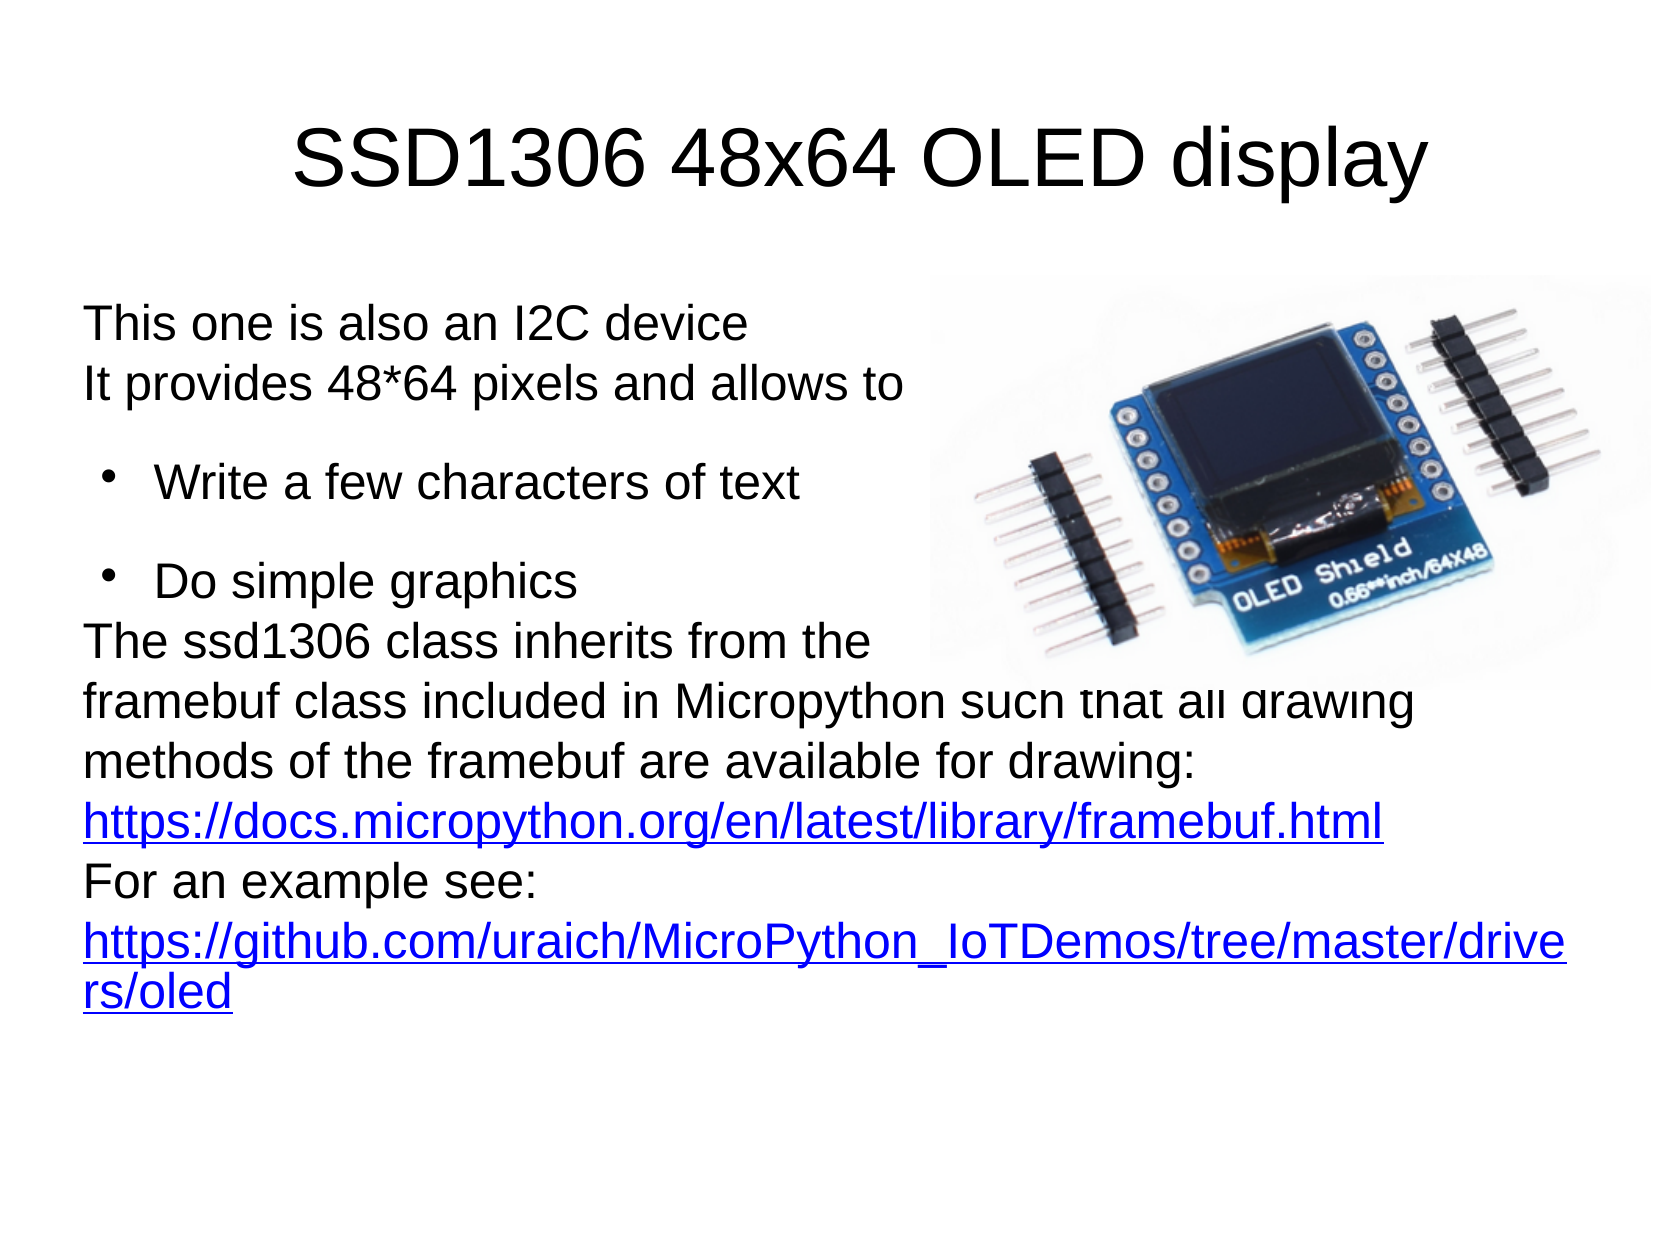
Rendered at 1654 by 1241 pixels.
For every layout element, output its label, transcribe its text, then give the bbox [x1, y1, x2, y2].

picture [929, 275, 1651, 691]
text_box SSD1306 48x64 OLED display [116, 102, 1605, 203]
text_box This one is also an I2C device It provides 48*64 pixels and allows to Write a few characters of text Do simple graphics The ssd1306 class inherits from the framebuf class included in Micropython such that all drawing methods of the framebuf are available for drawing: https://docs.micropython.org/en/latest/library/framebuf.html For an example see:https://github.com/uraich/MicroPython_IoTDemos/tree/master/drivers/oled [82, 290, 1571, 1010]
